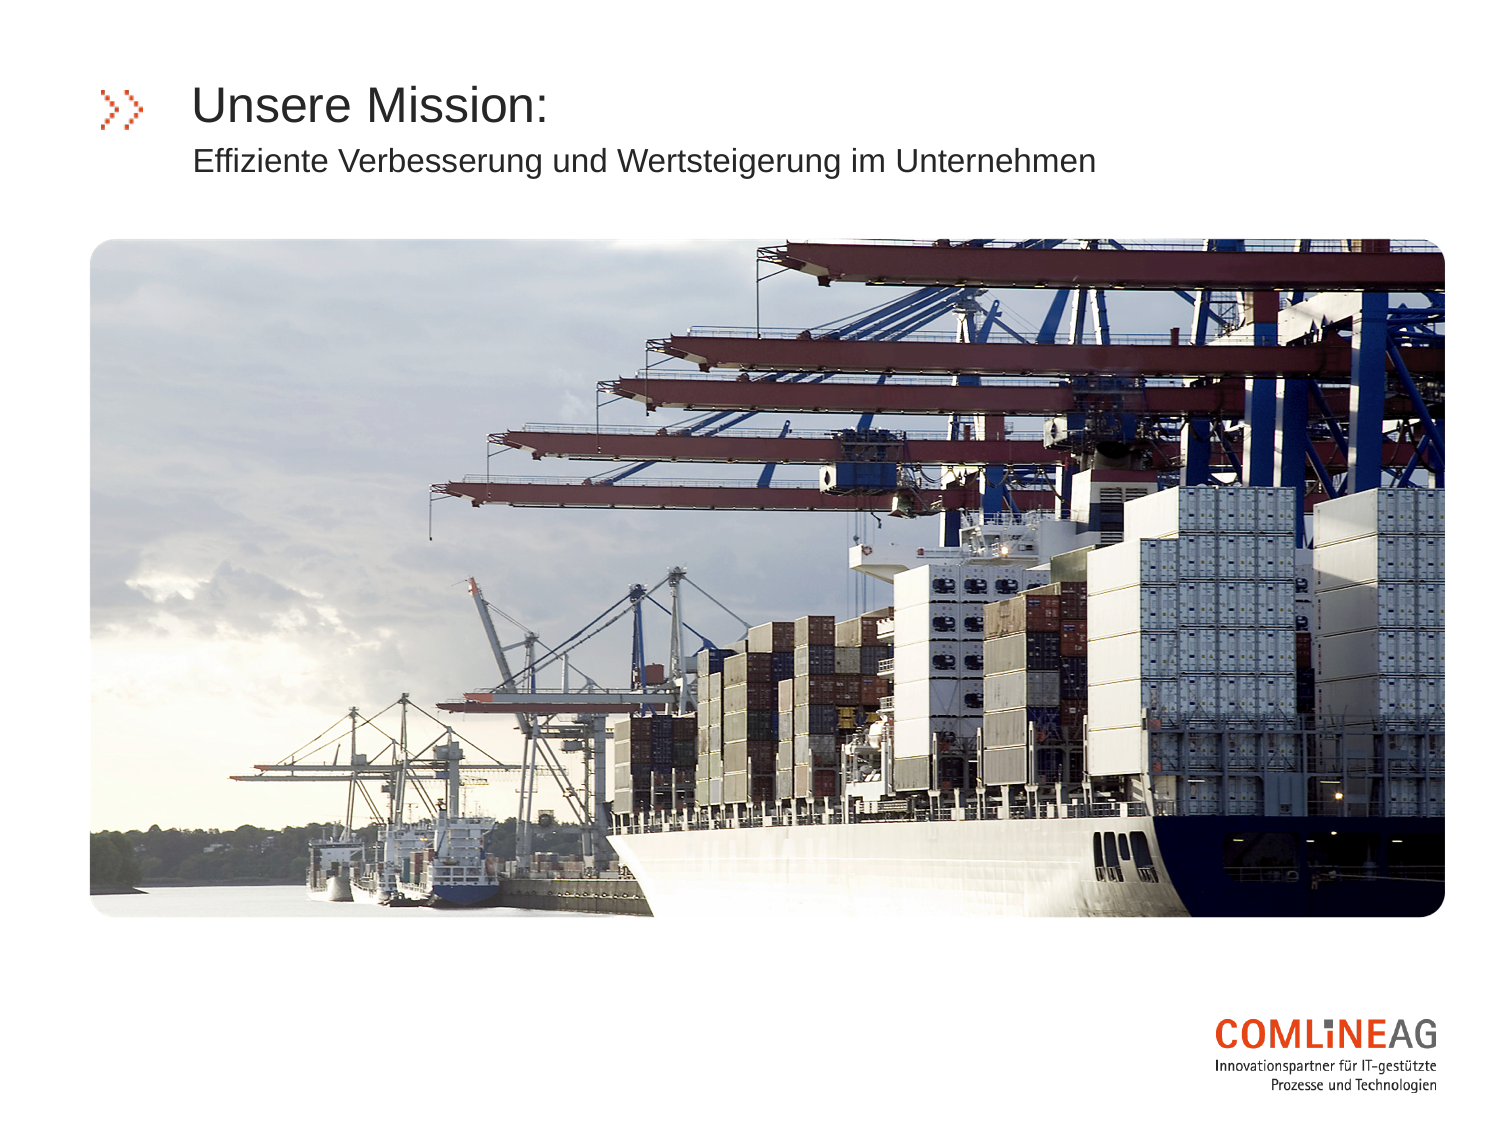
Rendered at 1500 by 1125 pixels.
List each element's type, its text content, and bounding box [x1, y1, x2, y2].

picture [78, 202, 1472, 951]
text_box Effiziente Verbesserung und Wertsteigerung im Unternehmen [177, 148, 1406, 187]
title Unsere Mission: [176, 58, 1442, 148]
picture [101, 90, 143, 130]
picture [1216, 1019, 1436, 1093]
